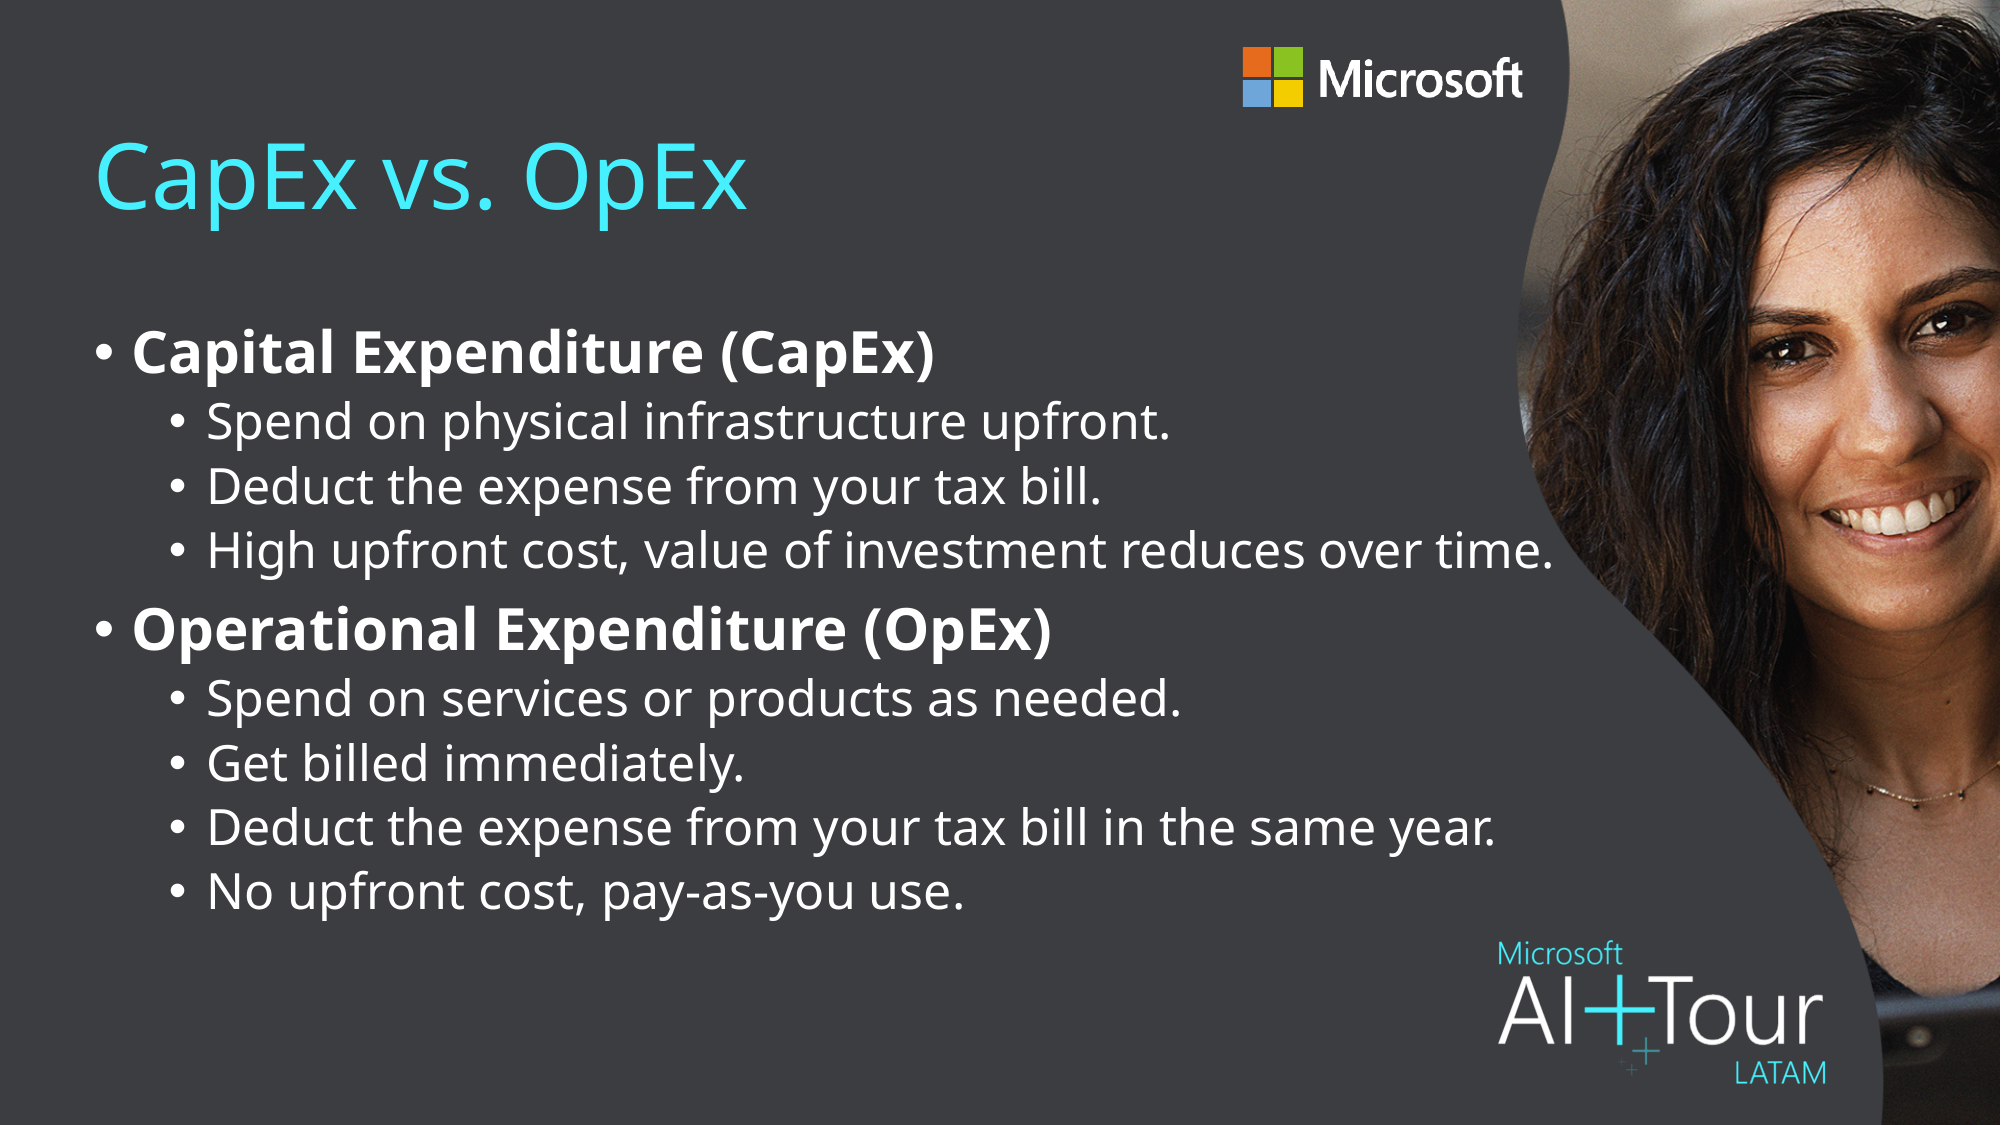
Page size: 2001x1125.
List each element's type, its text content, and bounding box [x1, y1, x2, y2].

title CapEx vs. OpEx [78, 106, 1804, 252]
list Capital Expenditure (CapEx) Spend on physical infrastructure upfront. Deduct the expense from your tax bill. High upfront cost, value of investment reduces over time. Operational Expenditure (OpEx) Spend on services or products as needed. Get billed immediately. Deduct the expense from your tax bill in the same year. No upfront cost, pay-as-you use. [78, 315, 1804, 1030]
picture [0, 0, 2000, 1125]
